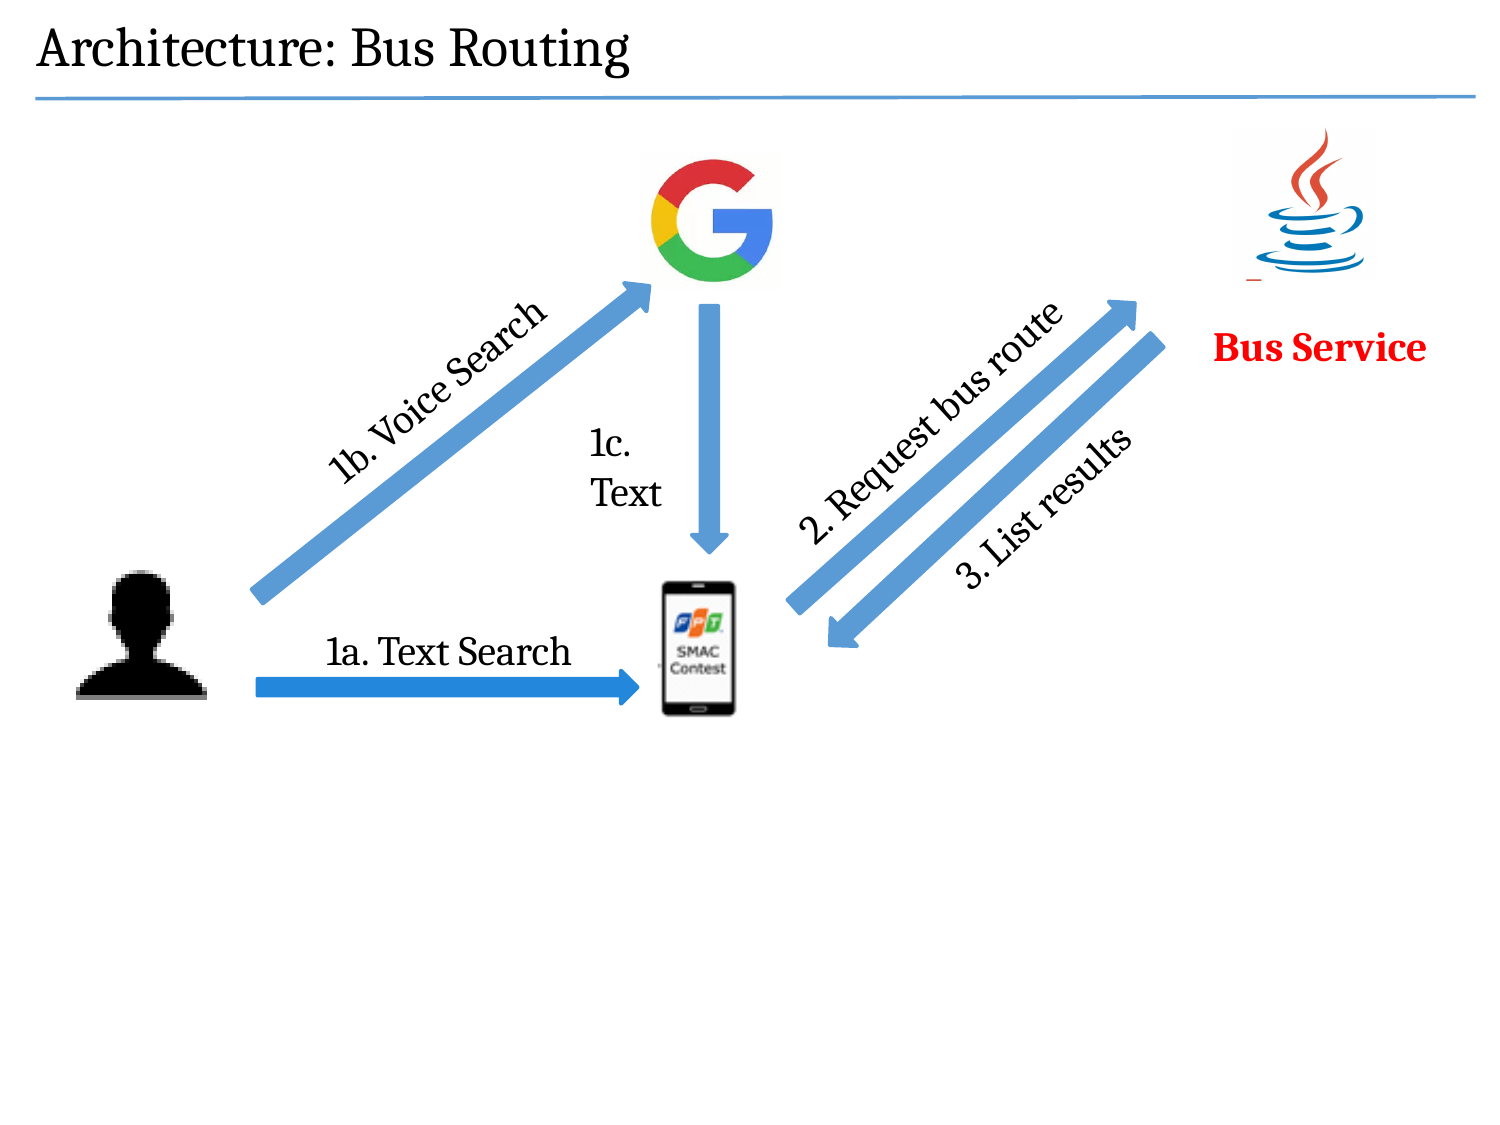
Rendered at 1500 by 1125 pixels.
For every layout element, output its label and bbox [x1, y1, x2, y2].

picture [657, 572, 756, 725]
picture [1231, 123, 1382, 281]
title [21, 0, 1316, 97]
text_box [302, 268, 571, 508]
text_box [1198, 312, 1443, 377]
text_box [251, 283, 649, 604]
text_box [691, 306, 727, 553]
text_box [787, 301, 1135, 614]
text_box [829, 333, 1164, 646]
picture [76, 570, 207, 700]
text_box [575, 407, 678, 523]
picture [640, 152, 781, 290]
text_box [257, 616, 638, 704]
text_box [771, 269, 1089, 569]
